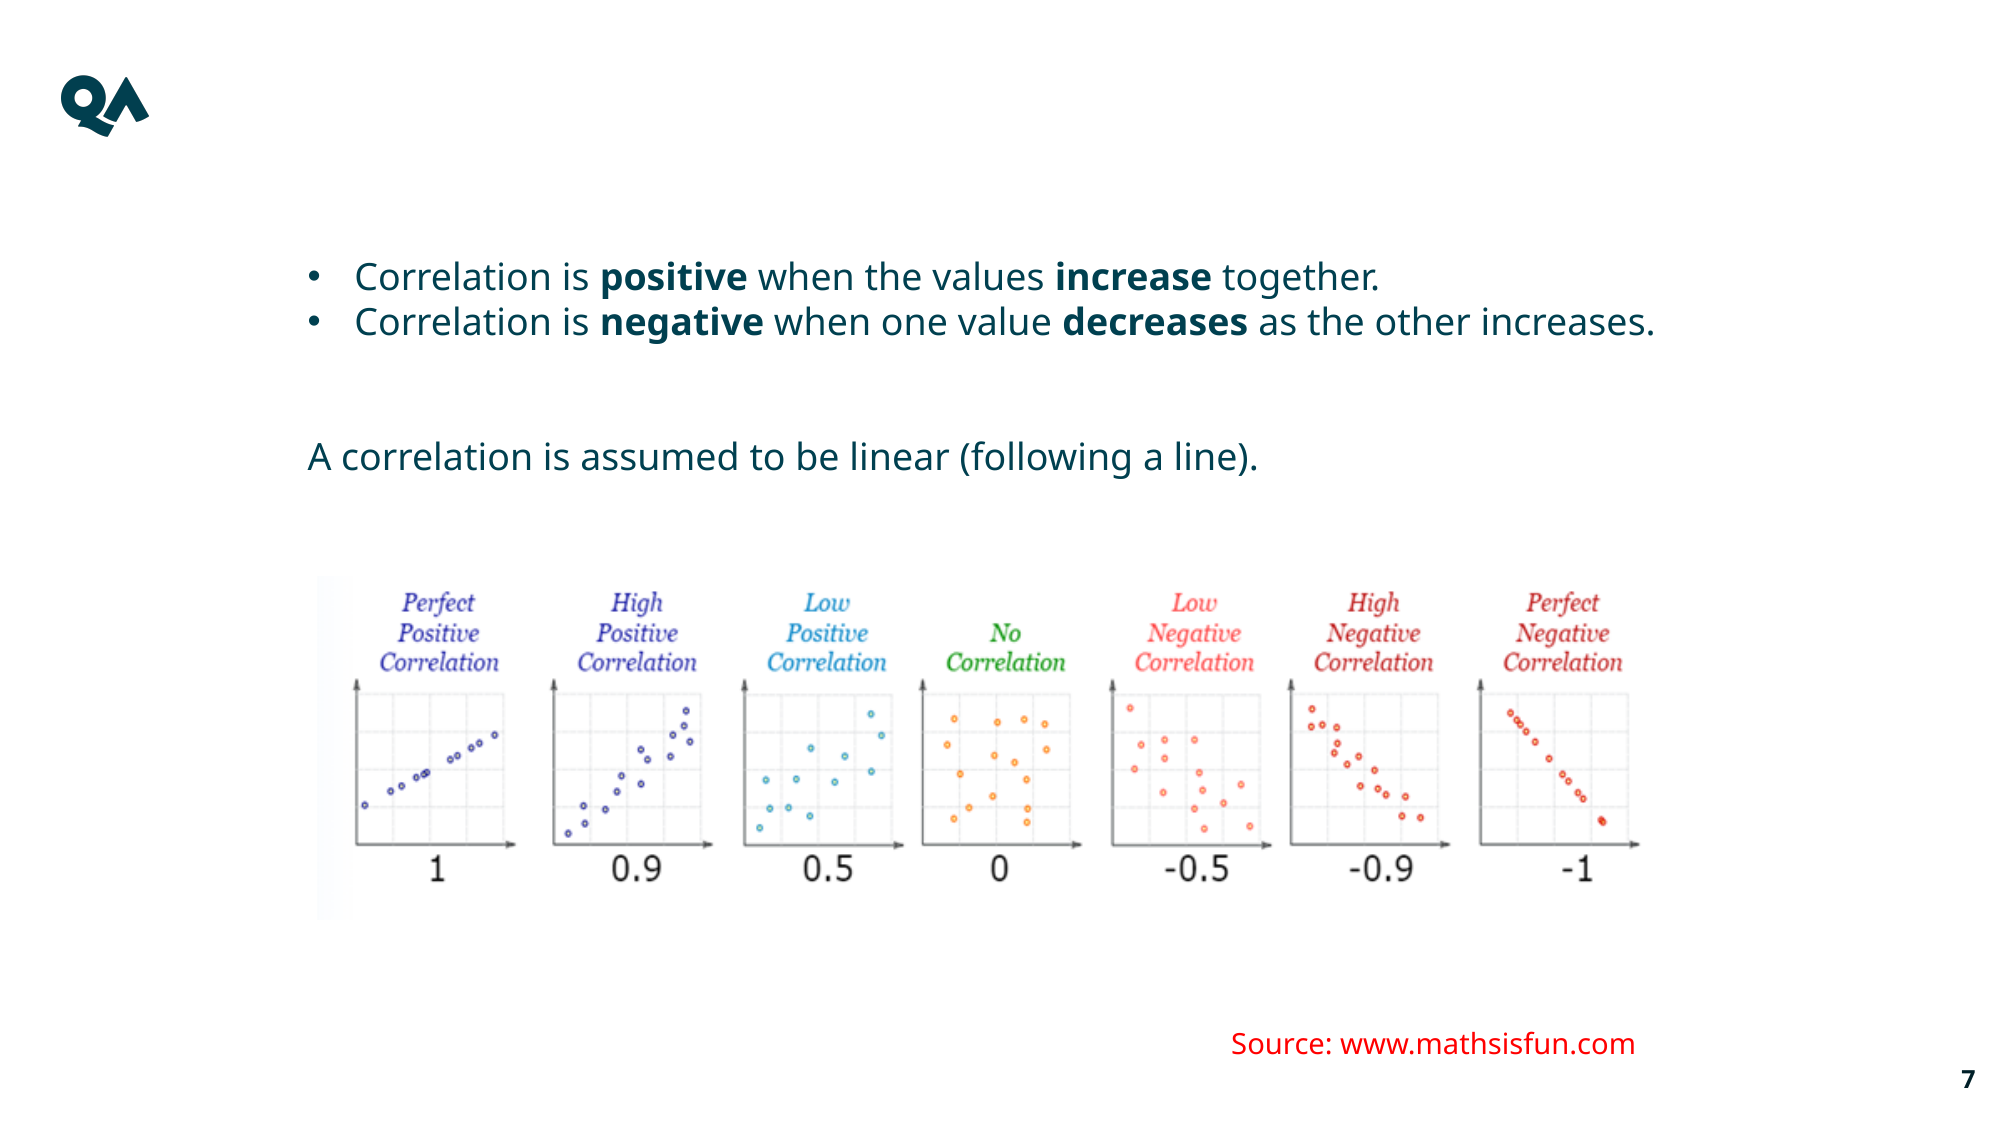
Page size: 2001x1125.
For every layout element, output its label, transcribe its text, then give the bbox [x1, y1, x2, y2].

picture [44, 61, 166, 148]
text_box Source: www.mathsisfun.com [1216, 1017, 1683, 1068]
slide_number 7 [1846, 1068, 1976, 1098]
text_box Correlation is positive when the values increase together. Correlation is negative when one value decreases as the other increases. A correlation is assumed to be linear (following a line). [292, 245, 1940, 486]
picture [317, 576, 1683, 920]
